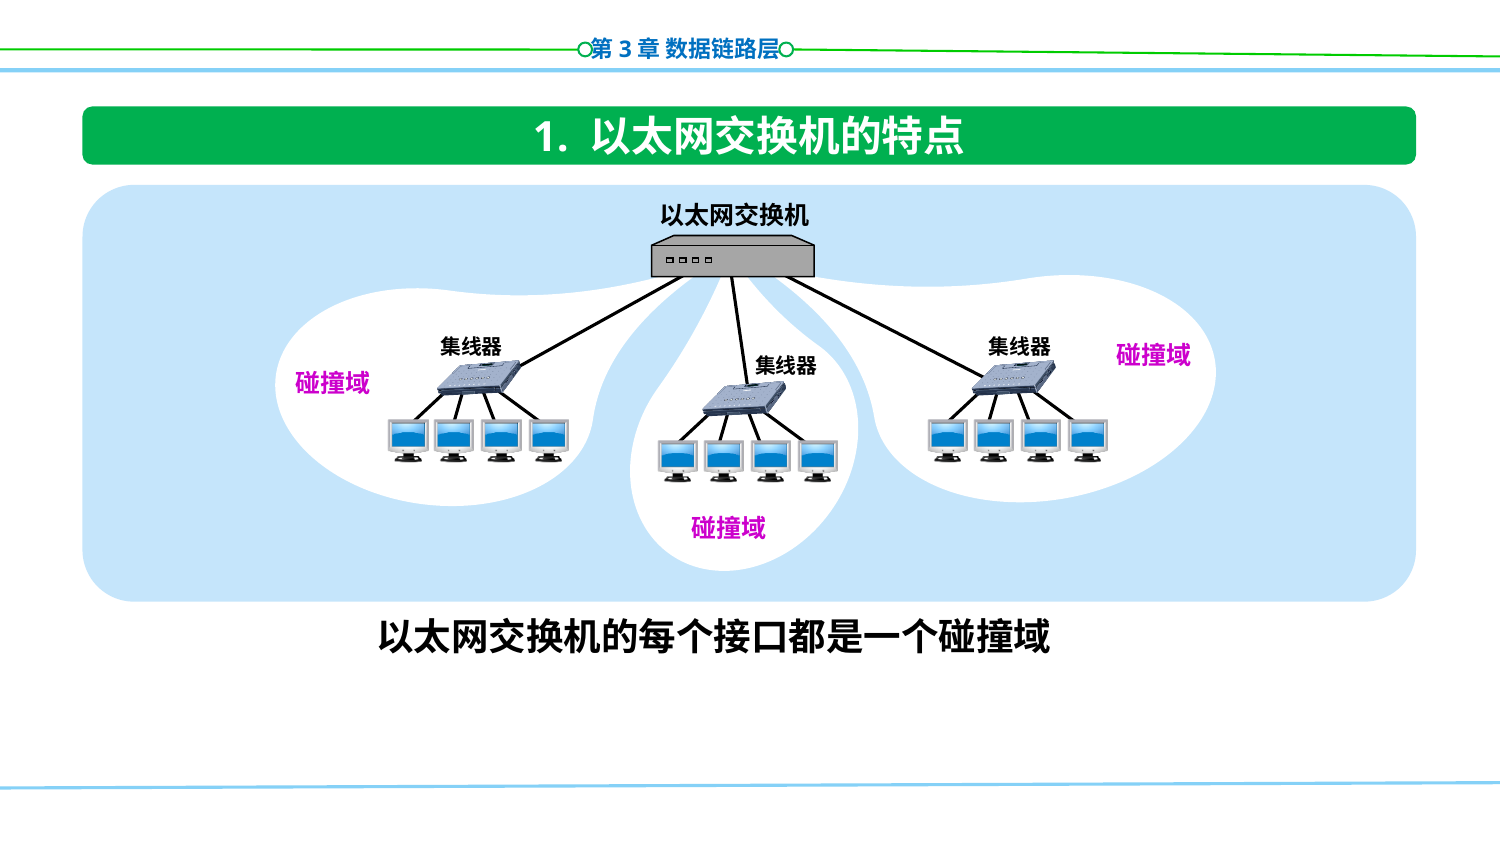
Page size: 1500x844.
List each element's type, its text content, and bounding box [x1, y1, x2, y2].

text_box 碰撞域 [1115, 332, 1207, 378]
text_box [908, 334, 1218, 504]
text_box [655, 268, 846, 484]
text_box [80, 182, 1419, 604]
text_box 1. 以太网交换机的特点 [518, 102, 981, 168]
text_box [1115, 278, 1206, 332]
text_box [273, 289, 565, 508]
text_box [651, 235, 815, 269]
text_box [981, 106, 1417, 165]
text_box [82, 106, 518, 165]
text_box 碰撞域 [676, 505, 782, 550]
text_box 以太网交换机的每个接口都是一个碰撞域 [321, 605, 1106, 666]
text_box [628, 471, 844, 573]
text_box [843, 266, 1111, 463]
text_box 碰撞域 [280, 360, 380, 405]
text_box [385, 271, 651, 463]
text_box 以太网交换机 [606, 191, 862, 237]
